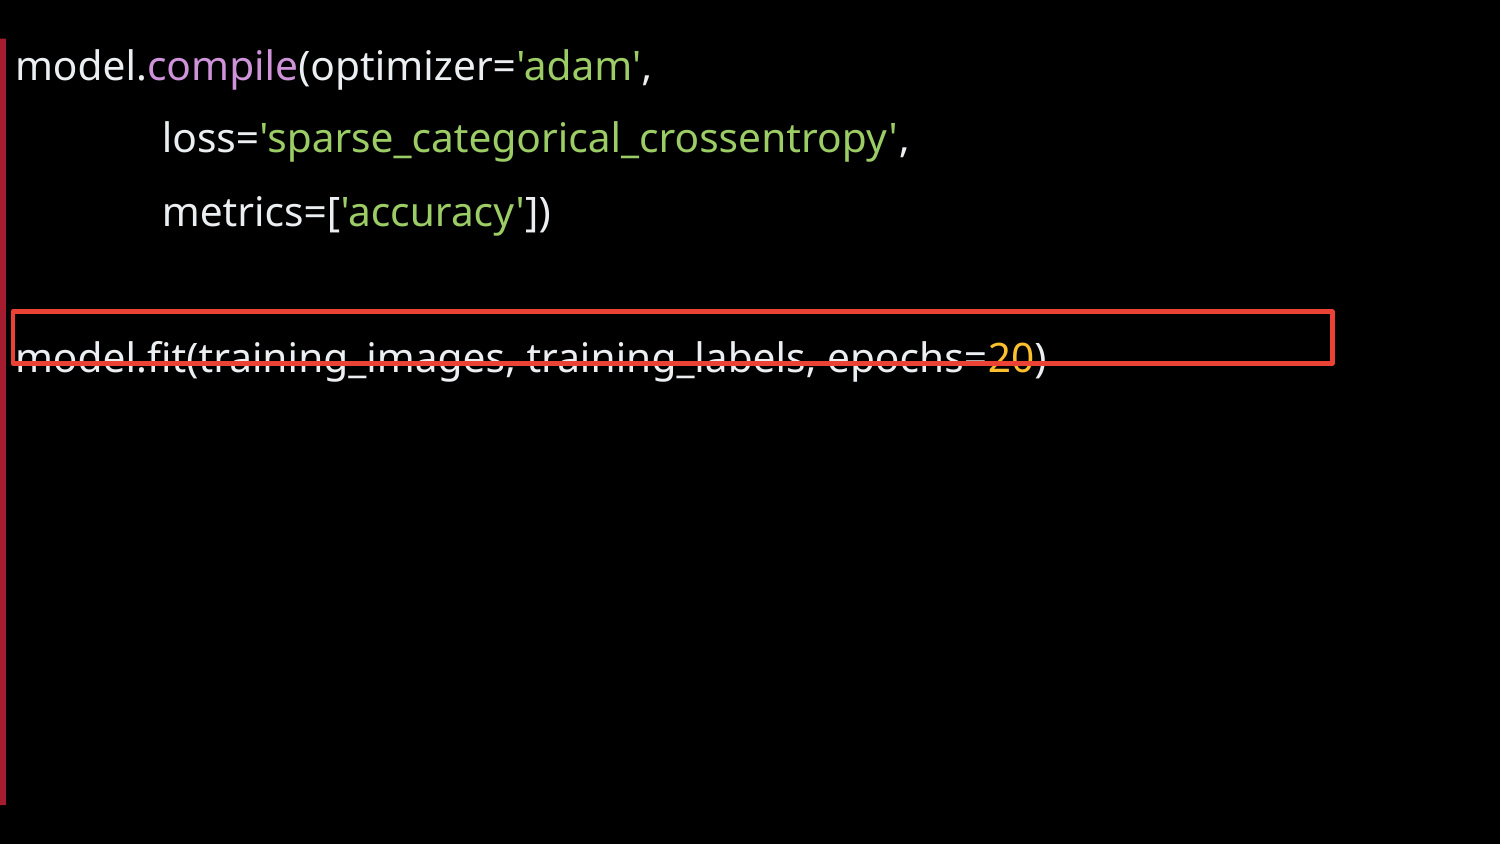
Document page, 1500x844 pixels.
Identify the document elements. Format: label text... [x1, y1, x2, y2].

text_box [12, 311, 1333, 364]
text_box model.compile(optimizer='adam', loss='sparse_categorical_crossentropy', metrics=['accuracy']) model.fit(training_images, training_labels, epochs=20) [0, 0, 1500, 502]
